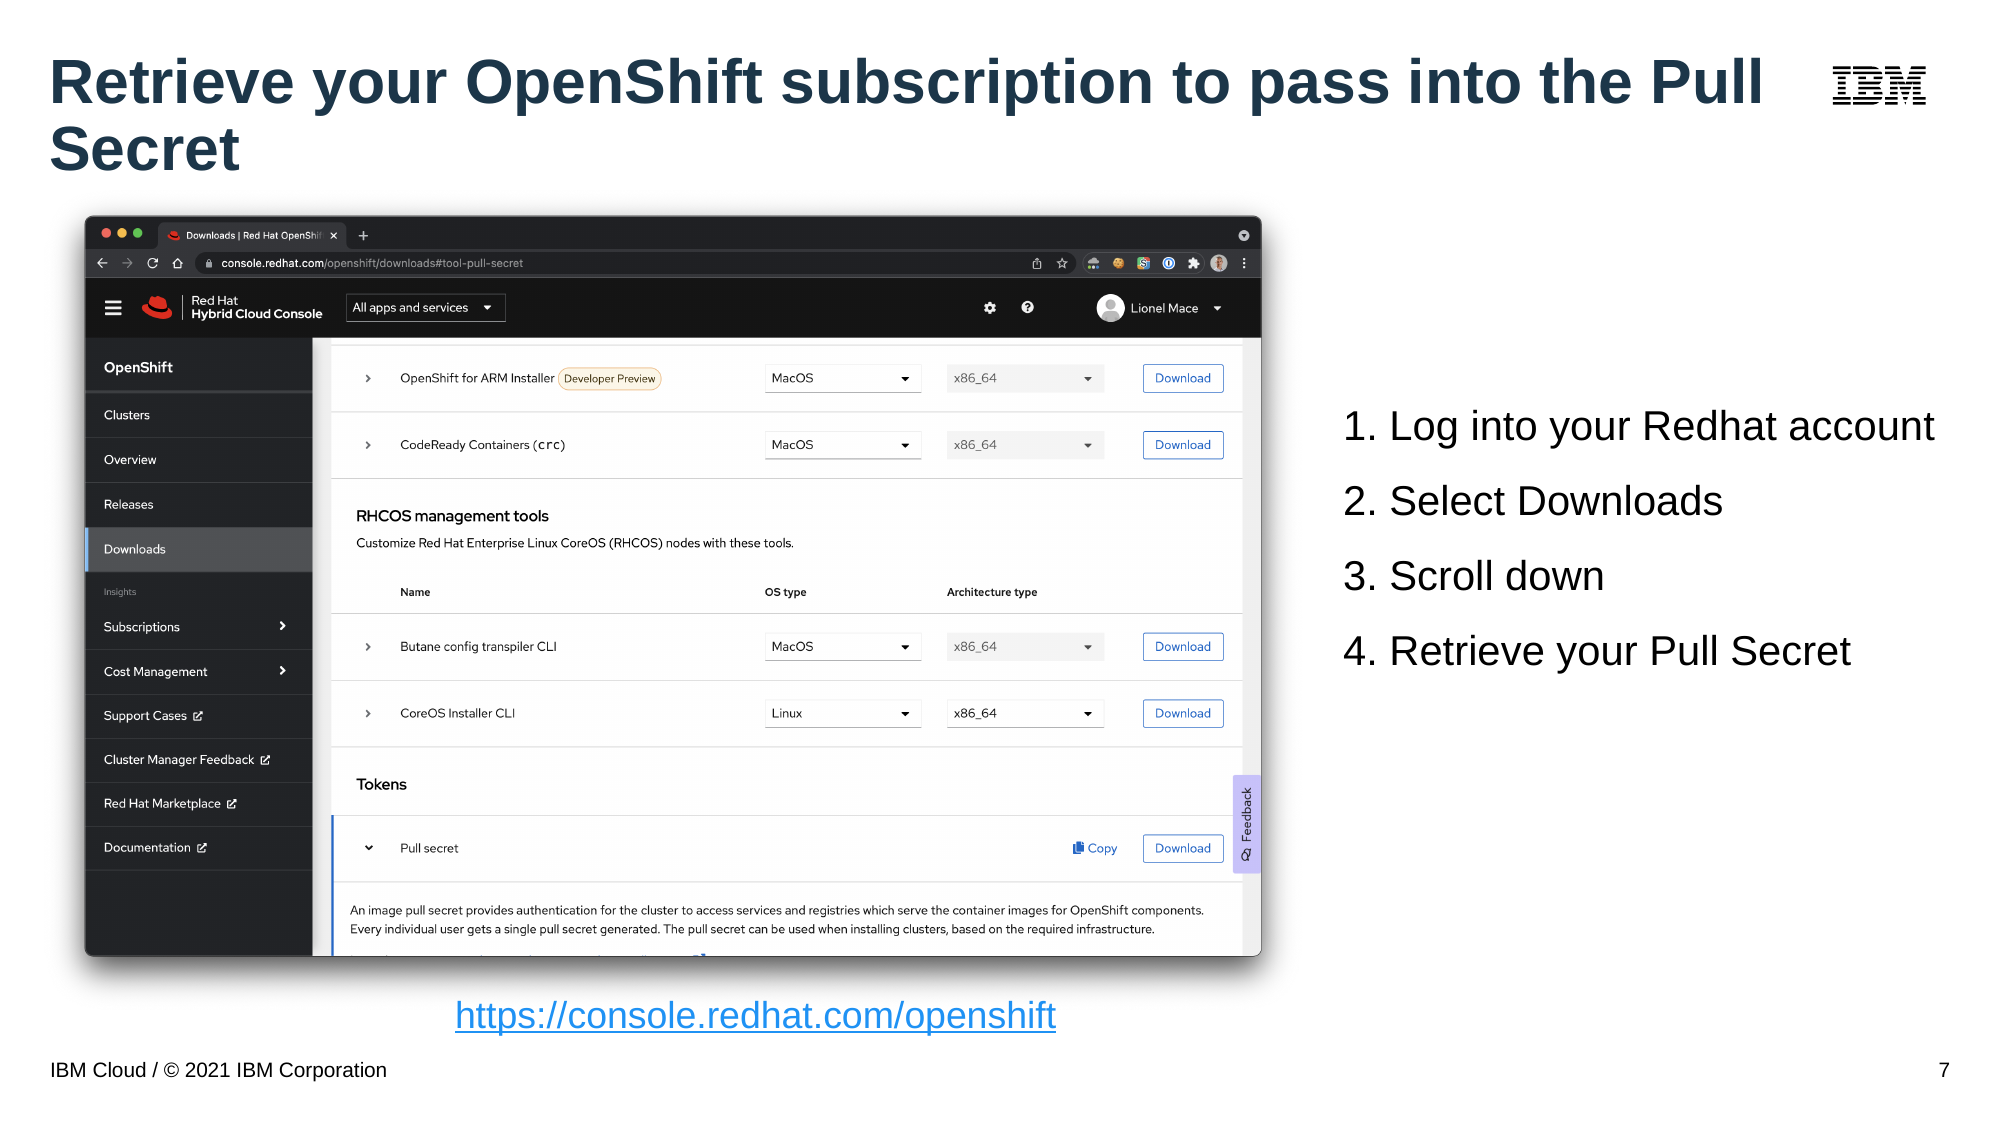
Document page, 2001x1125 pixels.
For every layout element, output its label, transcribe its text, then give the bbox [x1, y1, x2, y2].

slide_number 7 [1500, 1054, 1950, 1085]
list Retrieve your OpenShift subscription to pass into the Pull Secret [41, 41, 1954, 130]
text_box https://console.redhat.com/openshift [439, 1015, 1072, 1044]
picture [41, 186, 1305, 1015]
footer IBM Cloud / © 2021 IBM Corporation [50, 1054, 1450, 1085]
text_box 1. Log into your Redhat account 2. Select Downloads 3. Scroll down 4. Retrieve your Pull Secret [1328, 366, 1951, 682]
